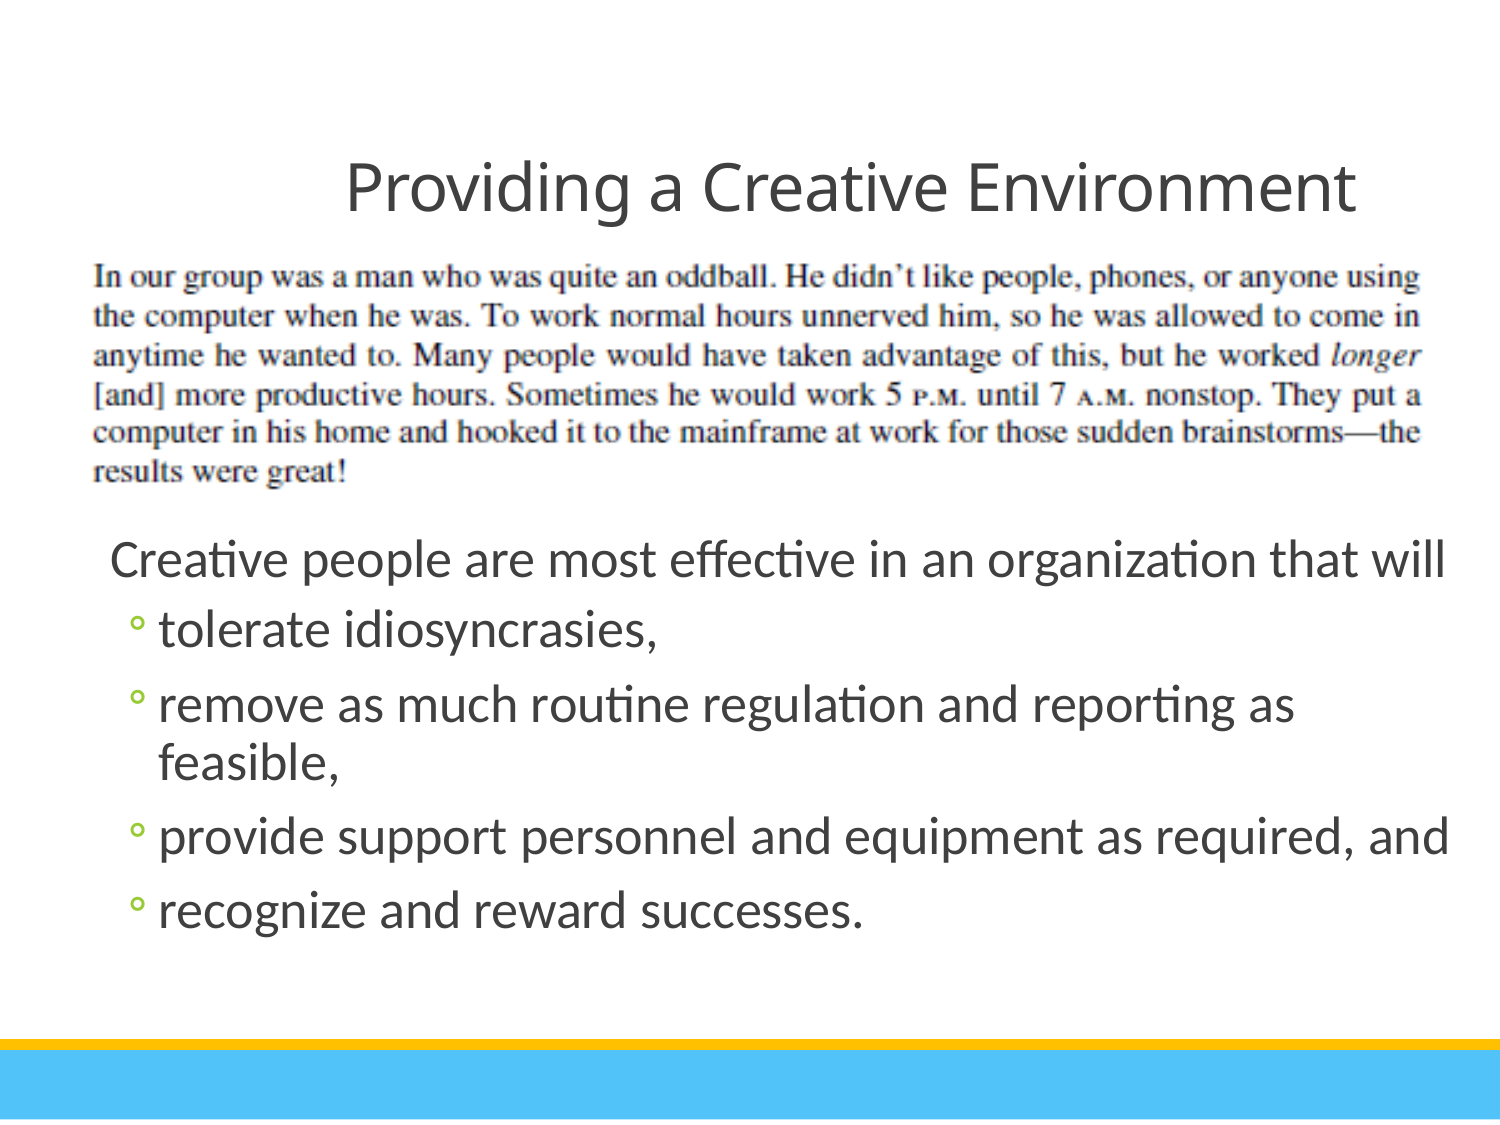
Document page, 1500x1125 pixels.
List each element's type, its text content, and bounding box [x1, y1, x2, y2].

list Creative people are most effective in an organization that will tolerate idiosyncrasies, remove as much routine regulation and reporting as feasible, provide support personnel and equipment as required, and recognize and reward successes. [95, 523, 1473, 1038]
title Providing a Creative Environment [202, 45, 1500, 233]
picture [68, 233, 1447, 499]
